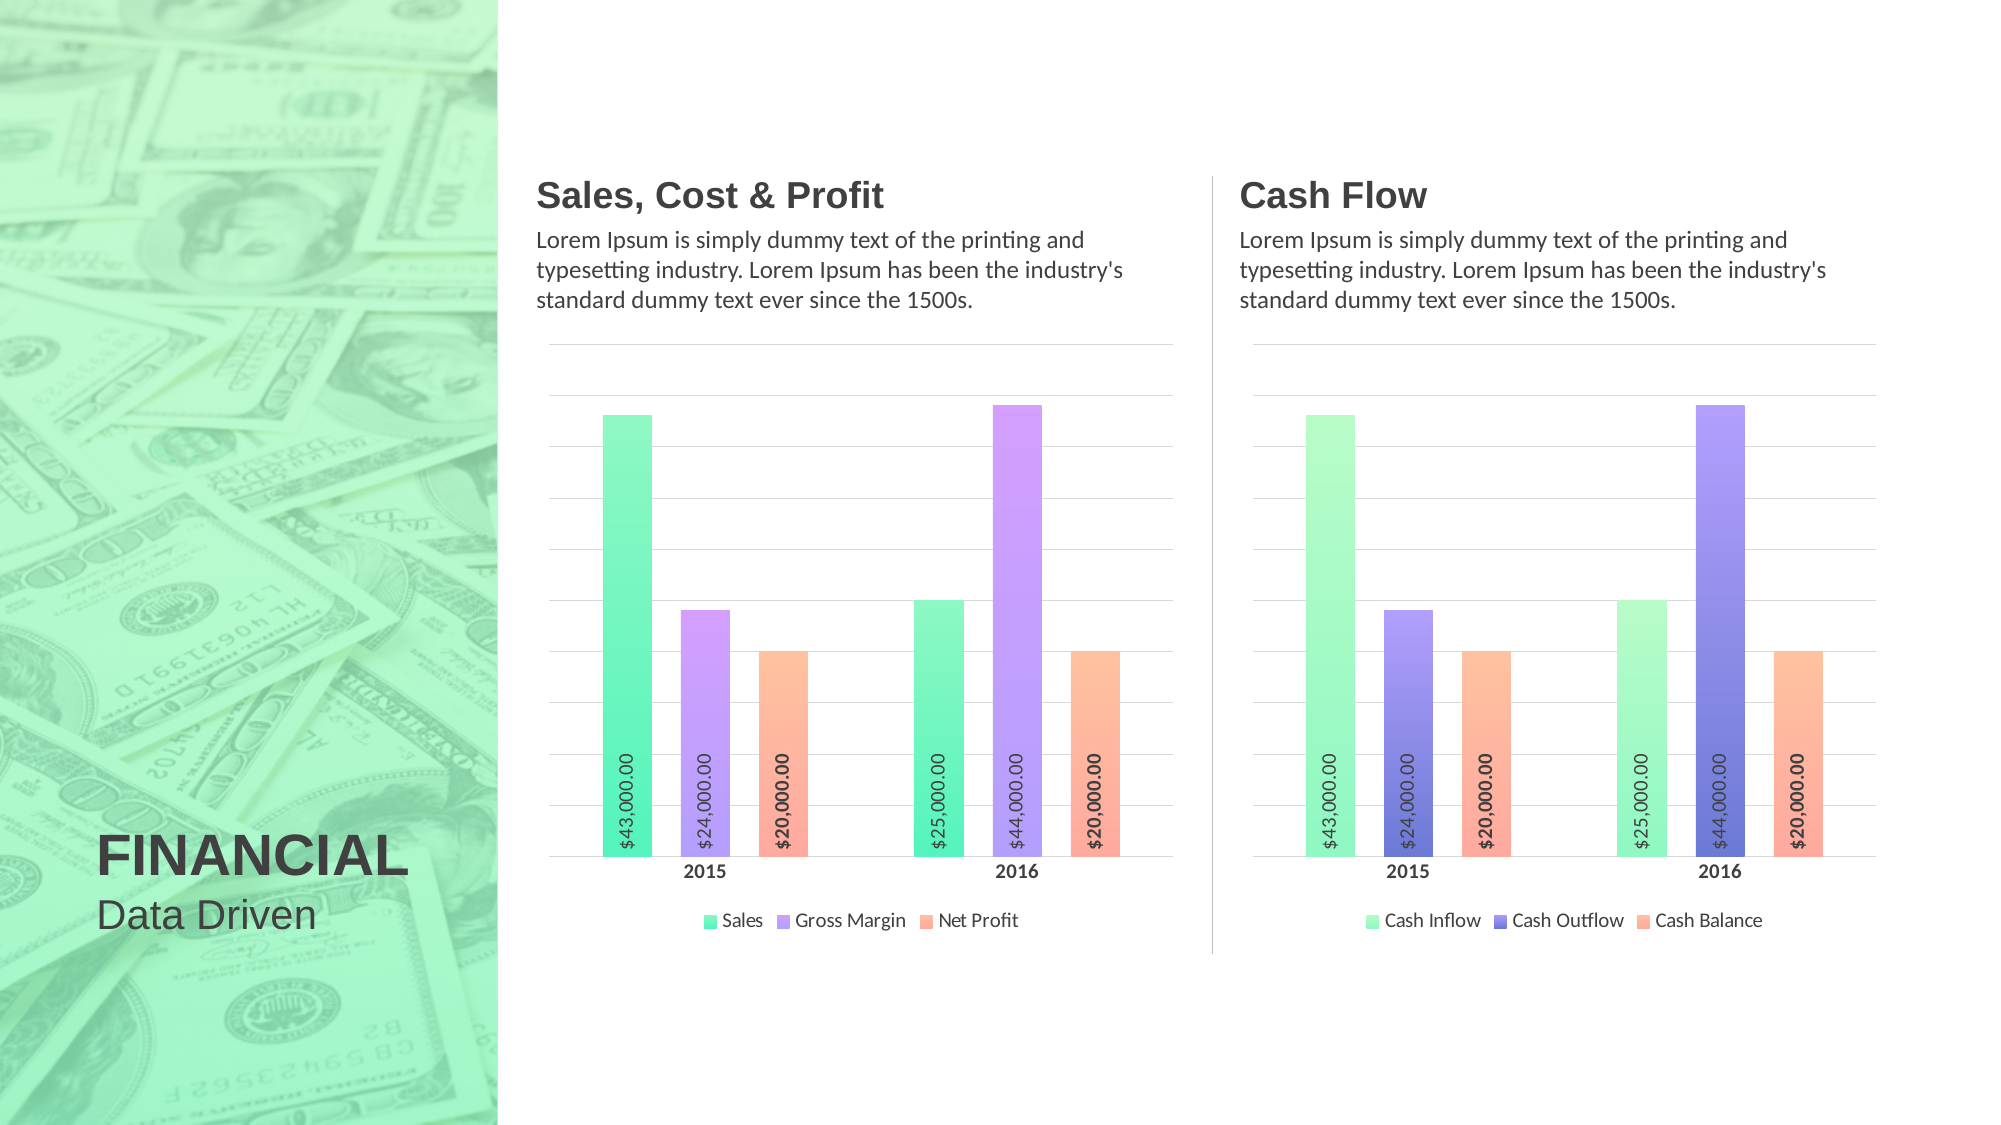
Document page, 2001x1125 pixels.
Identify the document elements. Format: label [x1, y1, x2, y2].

text_box [96, 170, 1890, 955]
picture [0, 0, 498, 1125]
